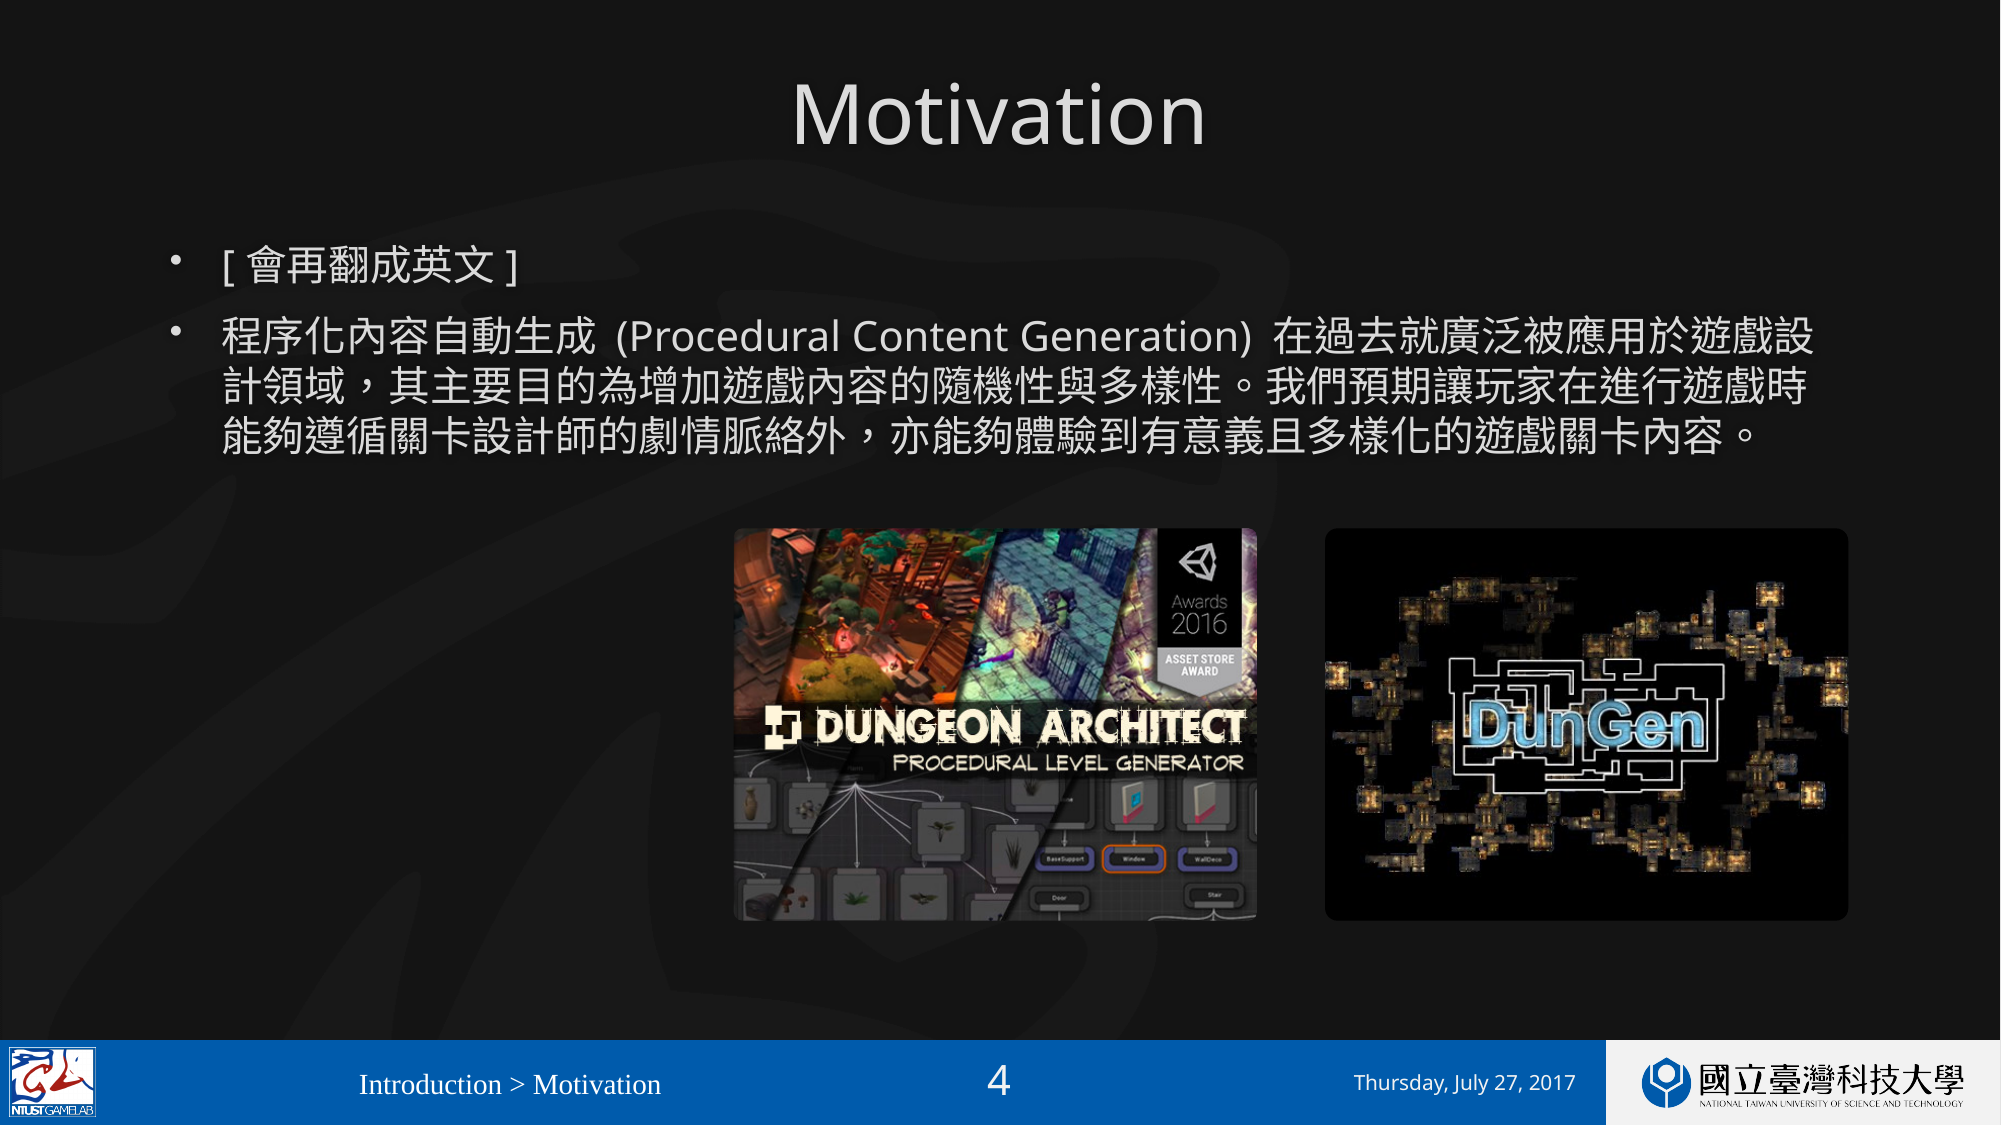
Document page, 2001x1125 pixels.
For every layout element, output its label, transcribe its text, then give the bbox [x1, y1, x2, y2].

footer Introduction > Motivation [103, 1052, 918, 1113]
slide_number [1081, 1052, 1591, 1113]
list [會再翻成英文] 程序化內容自動生成 (Procedural Content Generation) 在過去就廣泛被應用於遊戲設計領域，其主要目的為增加遊戲內容的隨機性與多樣性。我們預期讓玩家在進行遊戲時能夠遵循關卡設計師的劇情脈絡外，亦能夠體驗到有意義且多樣化的遊戲關卡內容。 [149, 231, 1849, 975]
picture [0, 0, 2000, 1125]
title Motivation [149, 44, 1849, 179]
picture [9, 1047, 96, 1117]
slide_number 4 [937, 1052, 1061, 1113]
